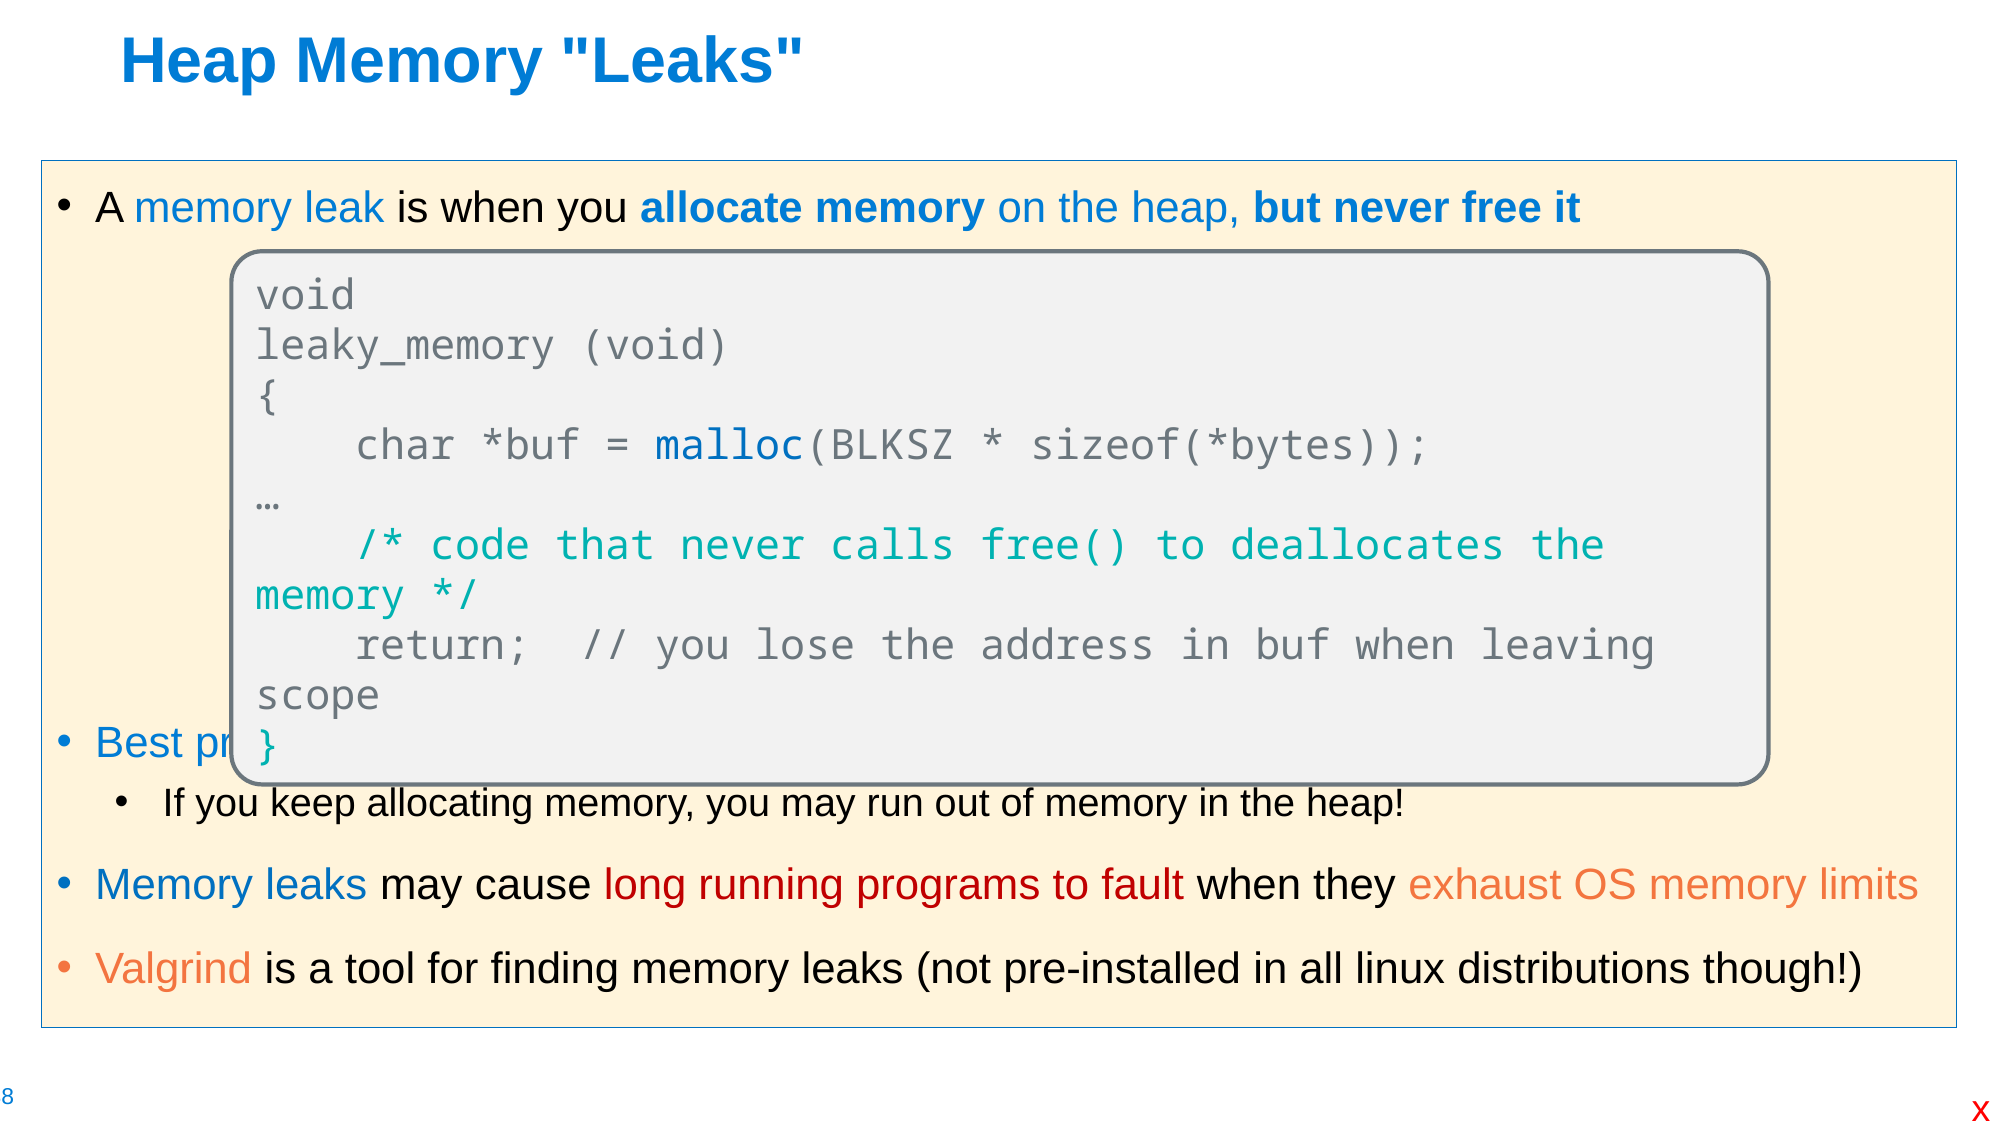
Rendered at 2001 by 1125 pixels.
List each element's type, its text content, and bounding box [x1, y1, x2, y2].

list A memory leak is when you allocate memory on the heap, but never free it Best practice: free up memory you allocated when you no longer need it If you keep allocating memory, you may run out of memory in the heap! Memory leaks may cause long running programs to fault when they exhaust OS memory limits Valgrind is a tool for finding memory leaks (not pre-installed in all linux distributions though!) [41, 160, 1957, 1028]
title Heap Memory "Leaks" [105, 23, 1831, 105]
text_box x [1956, 1076, 2000, 1125]
text_box void leaky_memory (void) { char *buf = malloc(BLKSZ * sizeof(*bytes)); … /* code that never calls free() to deallocates the memory */ return; // you lose the address in buf when leaving scope } [231, 251, 1769, 785]
